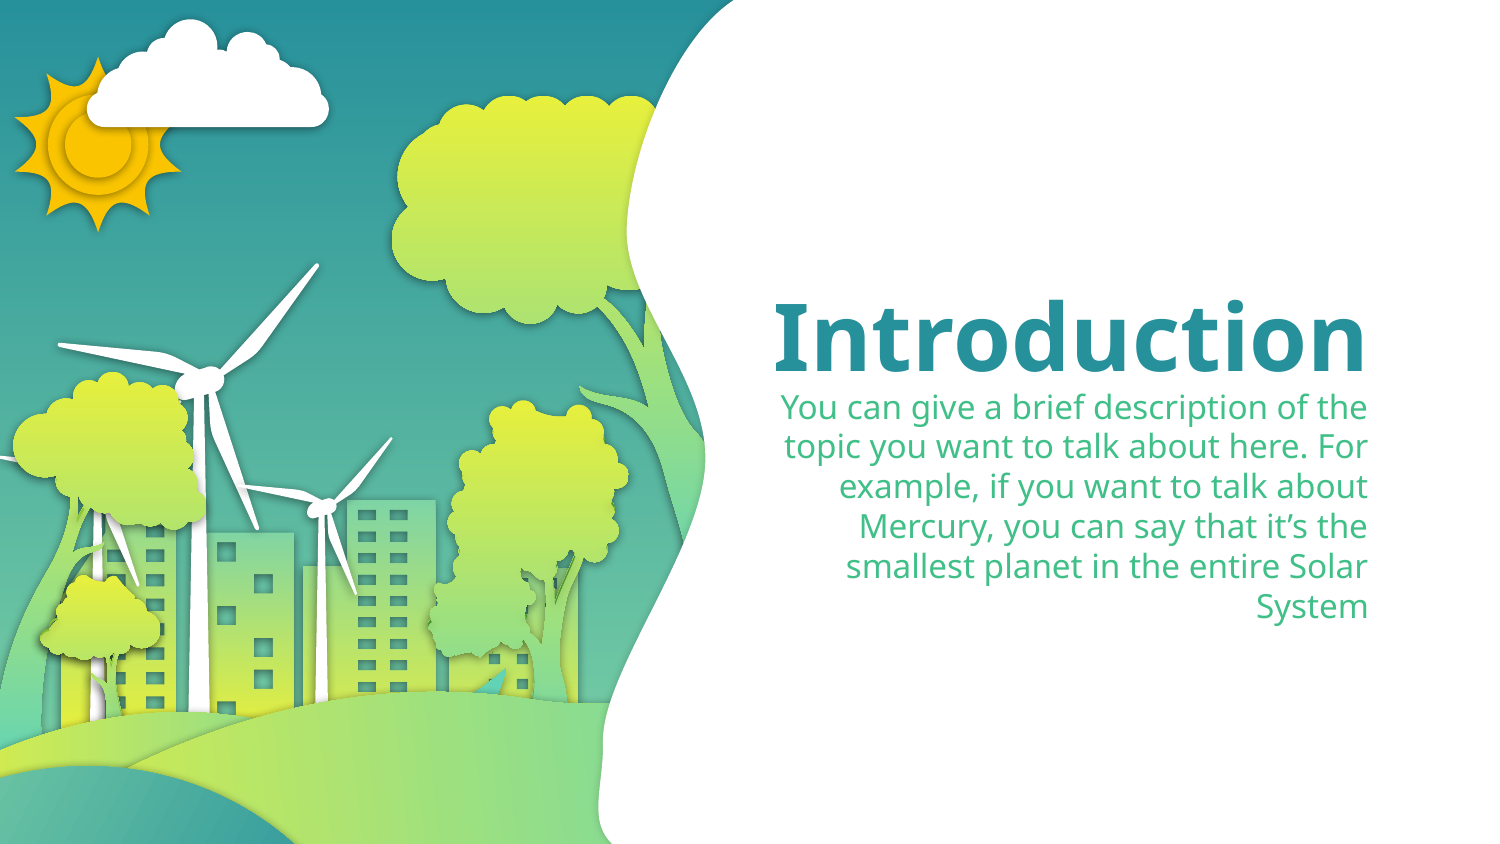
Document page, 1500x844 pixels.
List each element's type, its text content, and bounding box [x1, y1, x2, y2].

title Introduction [722, 262, 1385, 370]
subtitle You can give a brief description of the topic you want to talk about here. For example, if you want to talk about Mercury, you can say that it’s the smallest planet in the entire Solar System [722, 370, 1385, 581]
